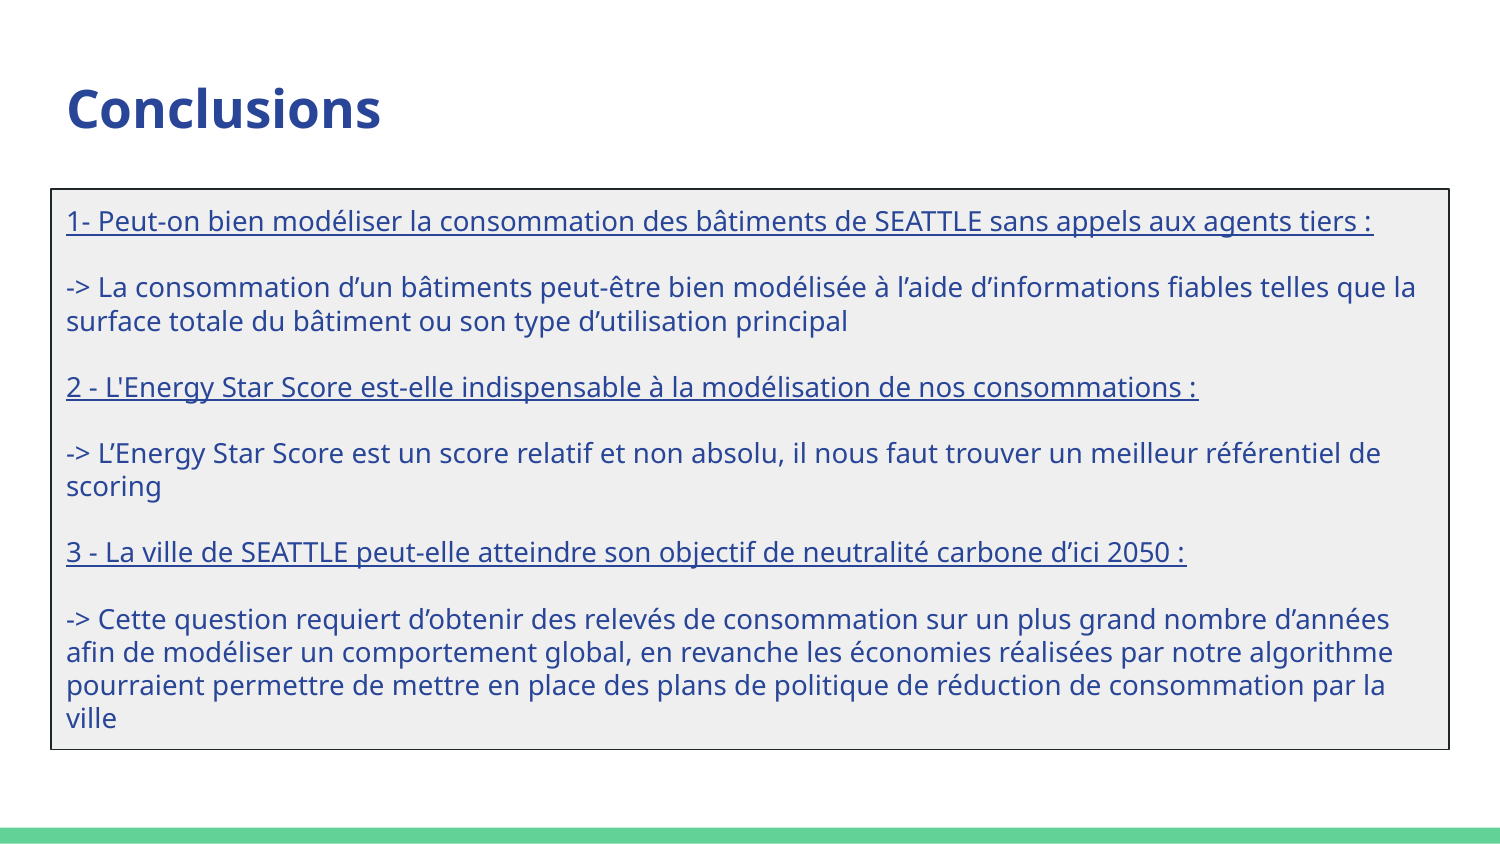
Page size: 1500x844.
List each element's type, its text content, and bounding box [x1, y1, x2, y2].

list 1- Peut-on bien modéliser la consommation des bâtiments de SEATTLE sans appels aux agents tiers : -> La consommation d’un bâtiments peut-être bien modélisée à l’aide d’informations fiables telles que la surface totale du bâtiment ou son type d’utilisation principal 2 - L'Energy Star Score est-elle indispensable à la modélisation de nos consommations : -> L’Energy Star Score est un score relatif et non absolu, il nous faut trouver un meilleur référentiel de scoring 3 - La ville de SEATTLE peut-elle atteindre son objectif de neutralité carbone d’ici 2050 : -> Cette question requiert d’obtenir des relevés de consommation sur un plus grand nombre d’années afin de modéliser un comportement global, en revanche les économies réalisées par notre algorithme pourraient permettre de mettre en place des plans de politique de réduction de consommation par la ville [51, 189, 1449, 750]
title Conclusions [51, 60, 1449, 155]
